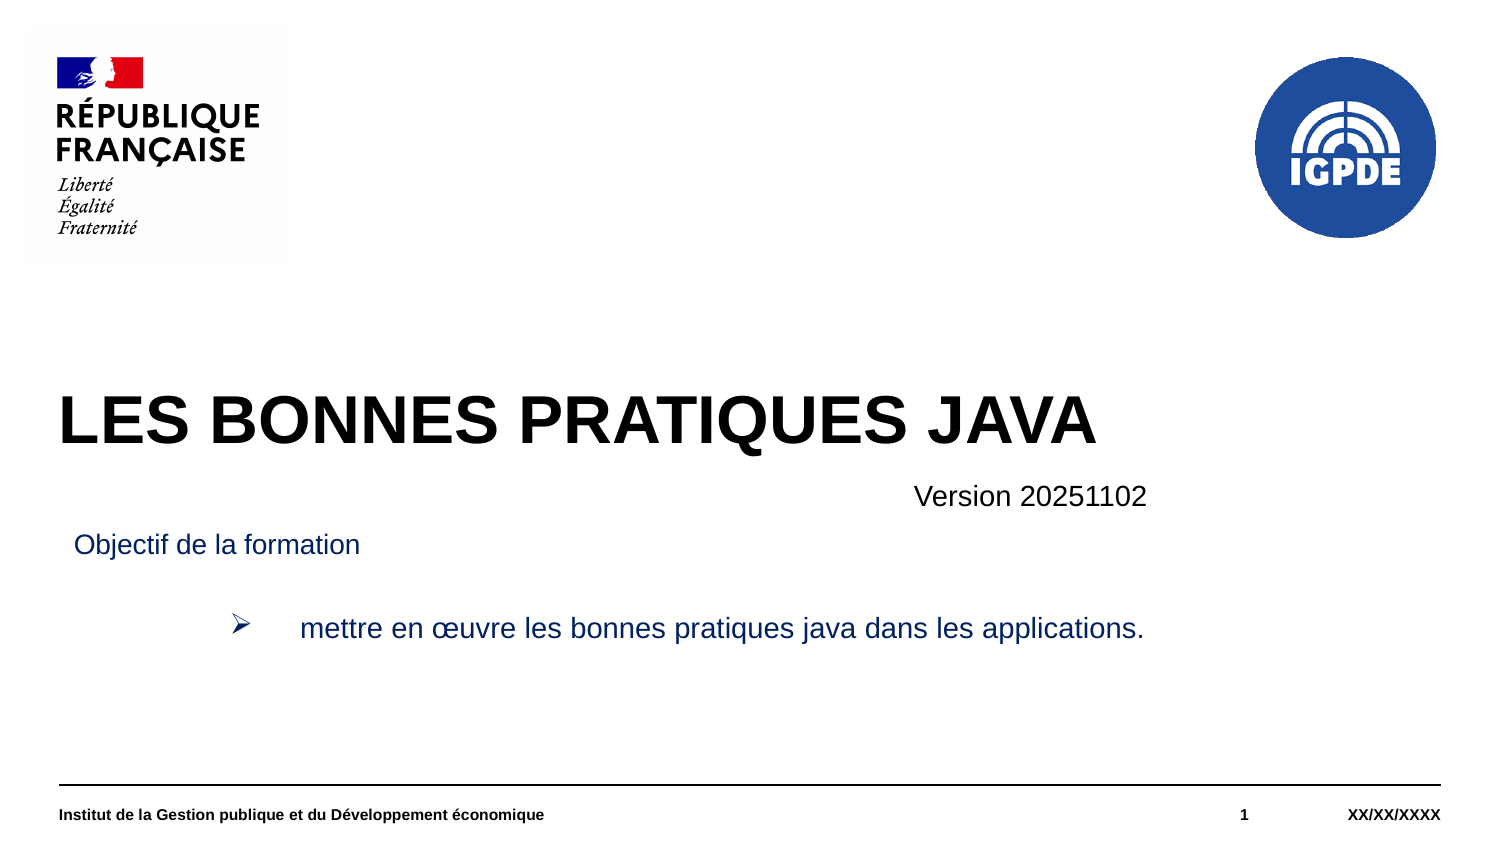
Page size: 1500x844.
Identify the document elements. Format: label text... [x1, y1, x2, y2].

picture [26, 26, 290, 265]
text_box Objectif de la formation [59, 518, 813, 568]
list Les bonnes pratiques Java [59, 384, 1441, 726]
slide_number XX/XX/XXXX [1249, 784, 1441, 844]
picture [1255, 57, 1436, 238]
slide_number 1 [1027, 784, 1249, 844]
footer Institut de la Gestion publique et du Développement économique [59, 784, 1027, 844]
text_box mettre en œuvre les bonnes pratiques java dans les applications. [215, 602, 1274, 653]
text_box Version 20251102 [898, 469, 1220, 520]
